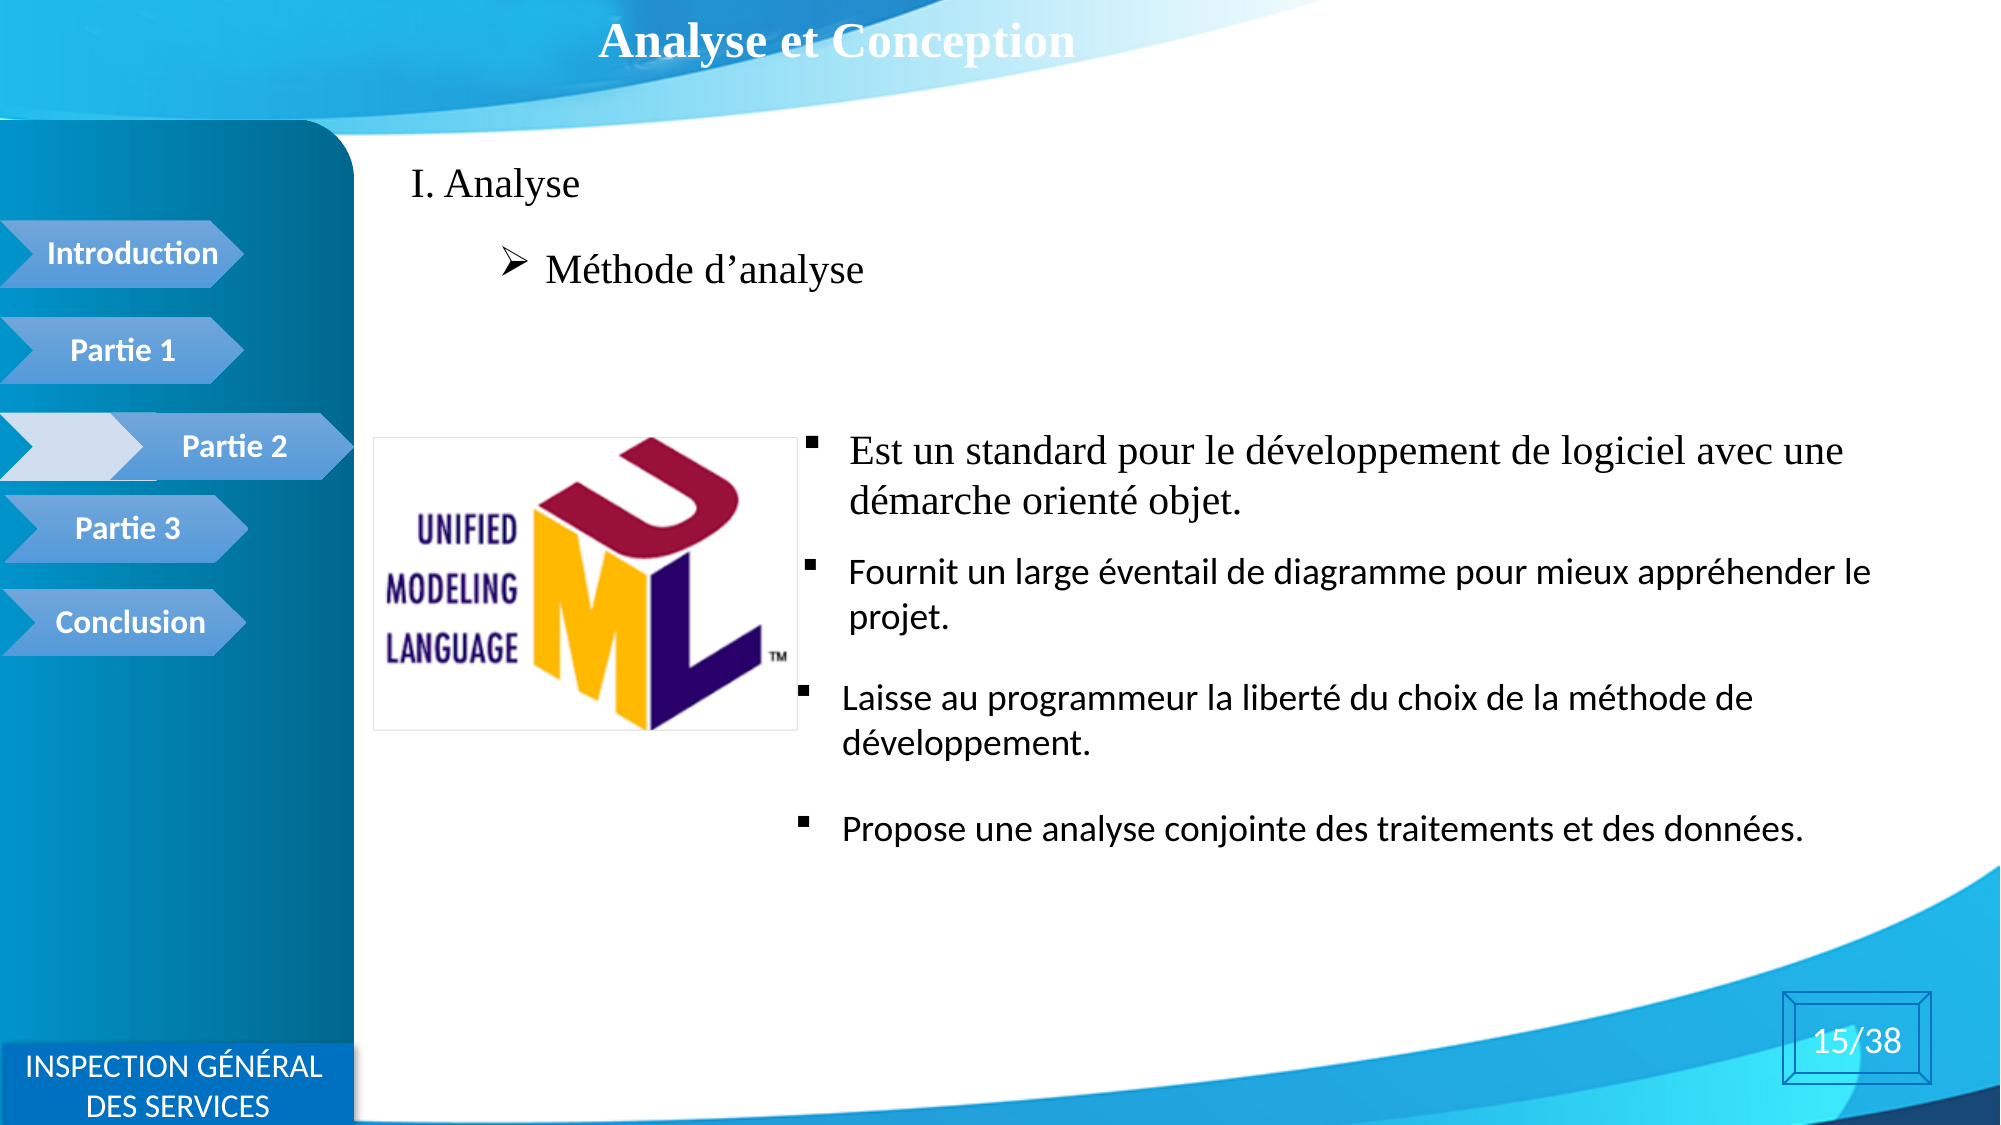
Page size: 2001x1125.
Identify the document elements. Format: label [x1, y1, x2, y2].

text_box [0, 316, 244, 384]
picture [0, 0, 2000, 1125]
text_box [4, 495, 249, 563]
text_box [0, 413, 110, 481]
text_box [0, 220, 244, 288]
text_box [110, 413, 354, 481]
text_box [0, 588, 247, 657]
